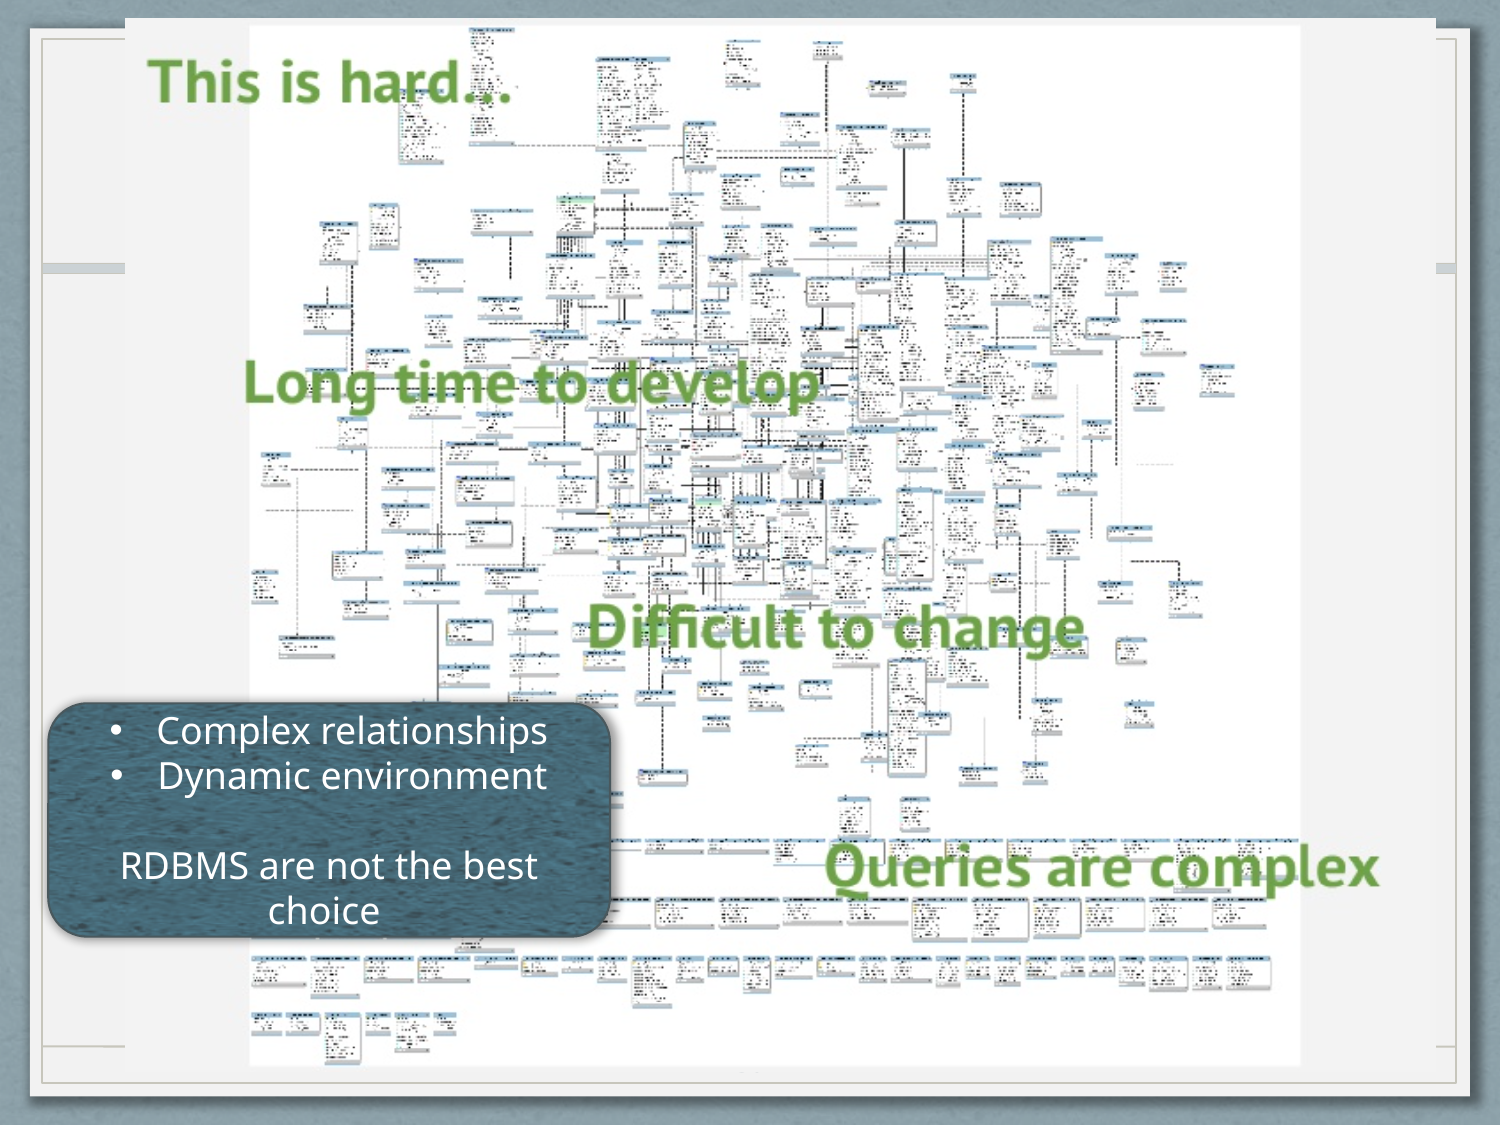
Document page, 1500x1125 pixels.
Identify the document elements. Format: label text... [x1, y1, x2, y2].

text_box Complex relationships Dynamic environment RDBMS are not the best choice [47, 702, 116, 938]
picture [124, 17, 1437, 1073]
